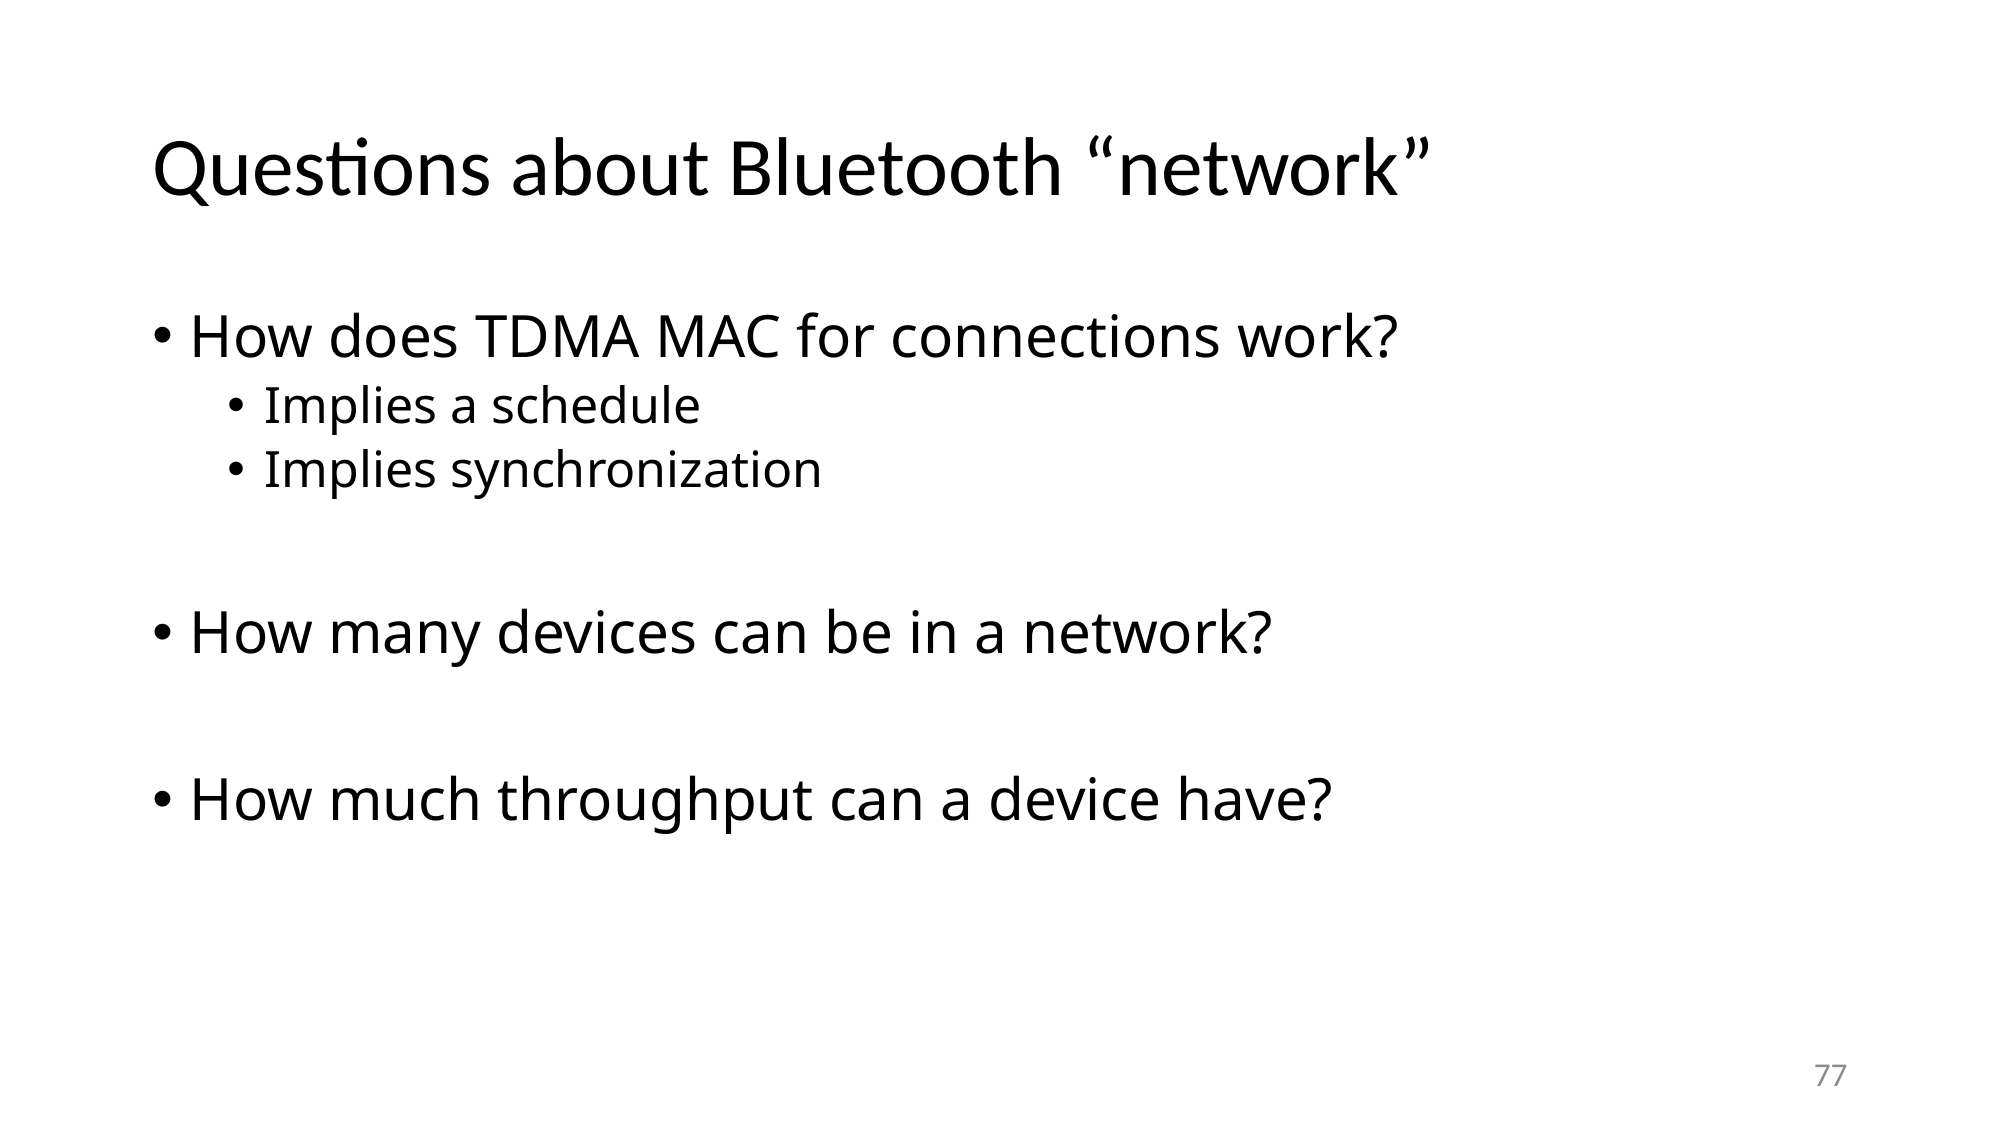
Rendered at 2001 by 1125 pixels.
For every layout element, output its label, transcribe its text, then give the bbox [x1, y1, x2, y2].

slide_number 77 [1412, 1042, 1863, 1103]
title Questions about Bluetooth “network” [137, 59, 1863, 278]
list How does TDMA MAC for connections work? Implies a schedule Implies synchronization How many devices can be in a network? How much throughput can a device have? [137, 299, 1863, 1014]
